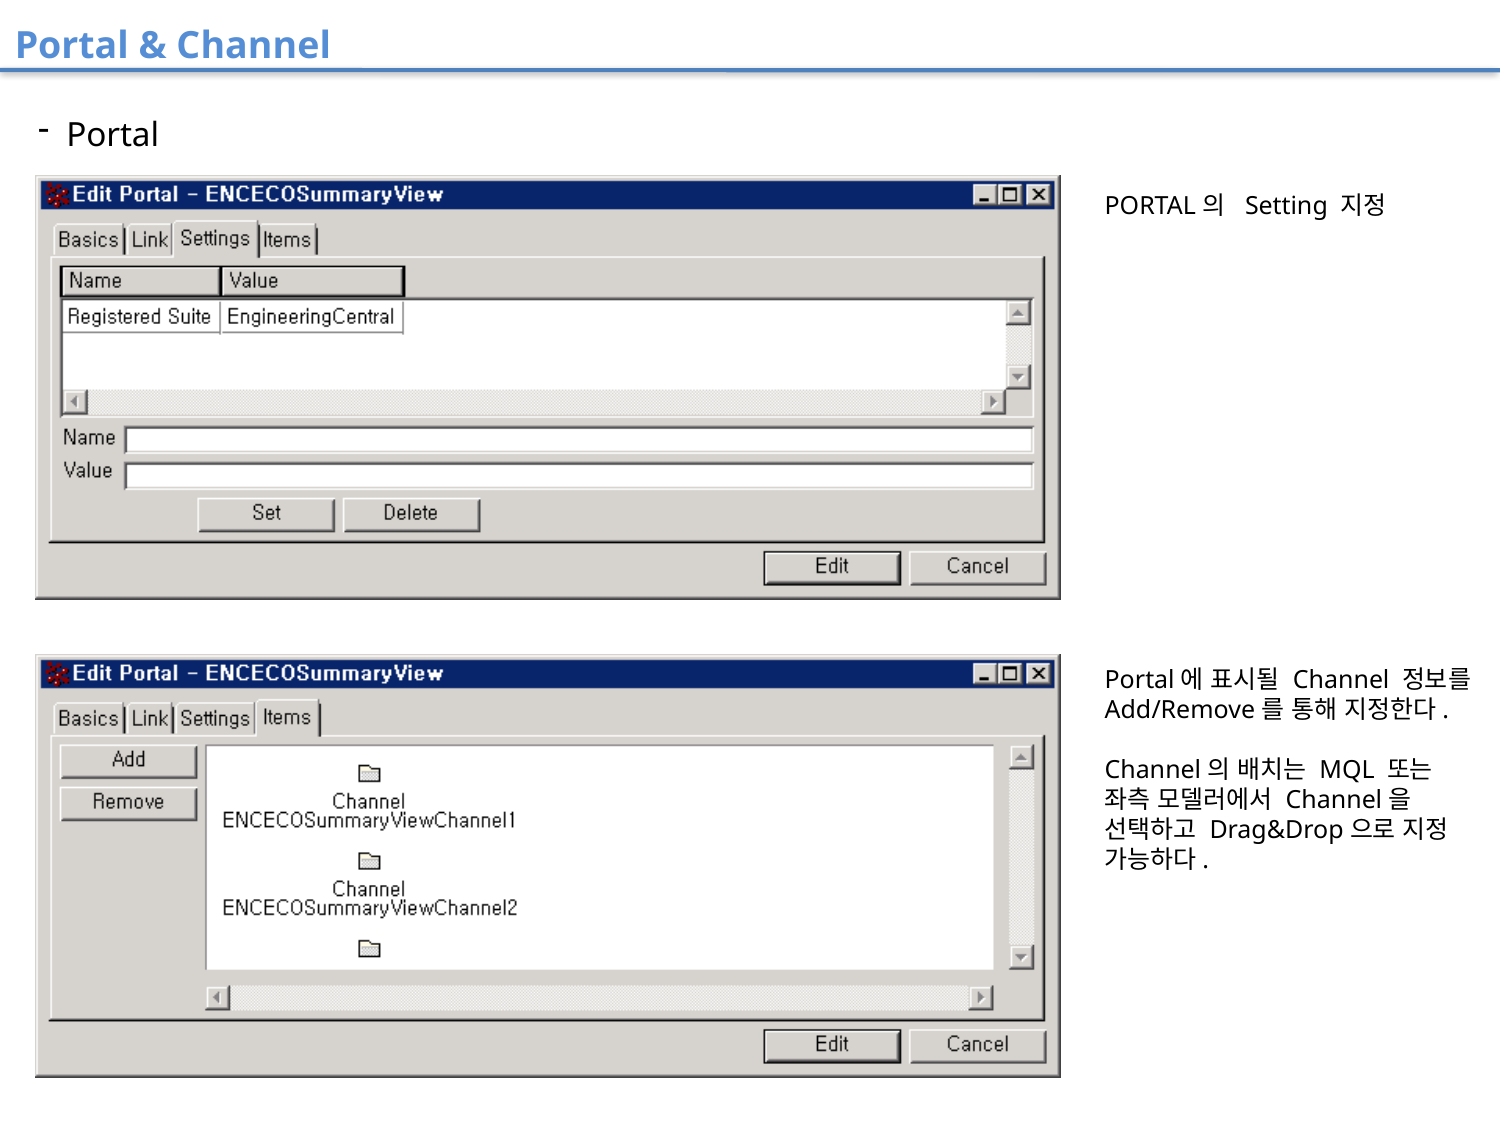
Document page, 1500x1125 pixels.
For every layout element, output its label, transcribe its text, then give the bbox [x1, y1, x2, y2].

picture [34, 175, 1061, 600]
text_box Portal [23, 105, 1477, 161]
picture [34, 654, 1061, 1079]
text_box Portal에 표시될 Channel 정보를 Add/Remove를 통해 지정한다. Channel의 배치는 MQL 또는 좌측 모델러에서 Channel을 선택하고 Drag&Drop으로 지정 가능하다. [1089, 656, 1489, 881]
text_box PORTAL의 Setting 지정 [1089, 182, 1489, 227]
text_box Portal & Channel [0, 13, 1090, 69]
